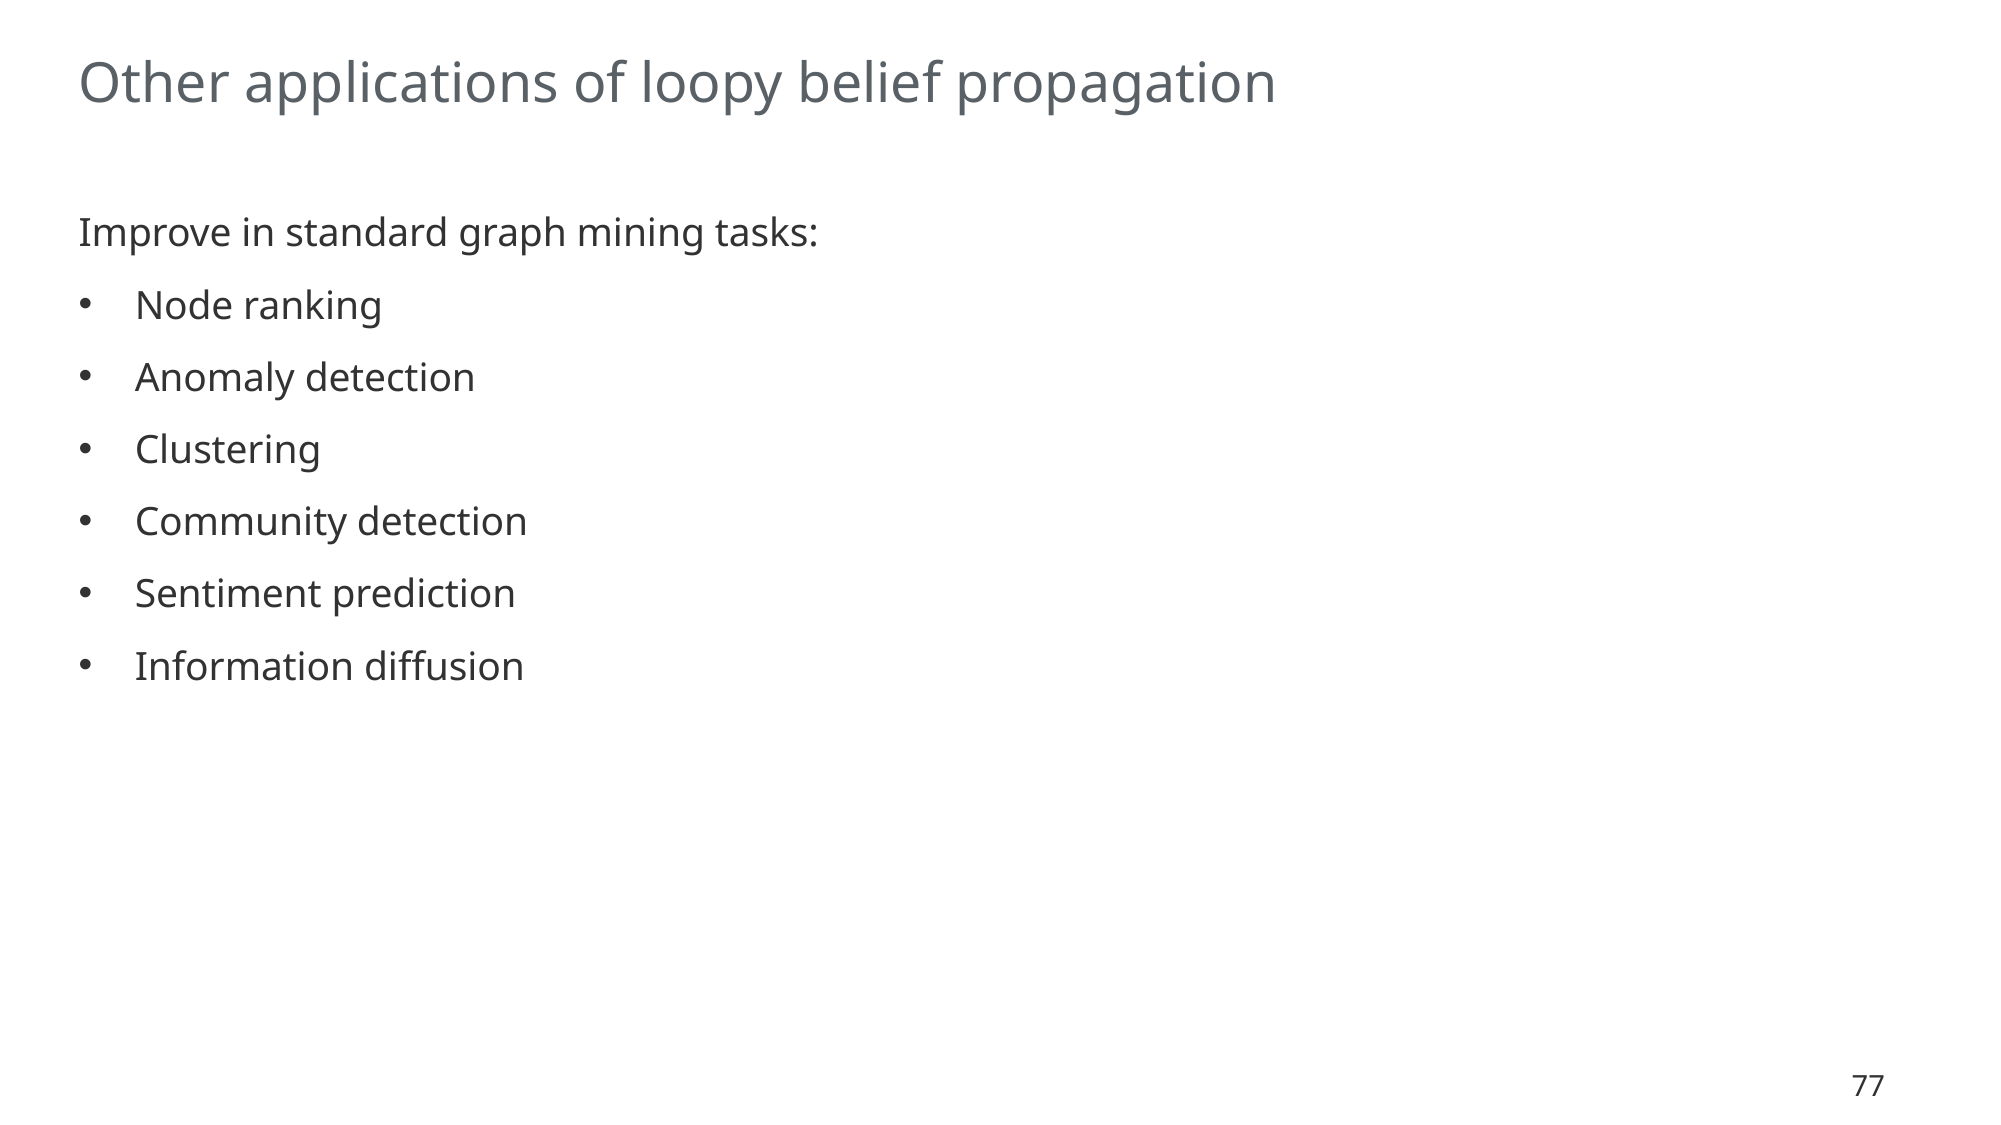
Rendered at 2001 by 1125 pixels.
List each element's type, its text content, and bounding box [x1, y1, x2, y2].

list Improve in standard graph mining tasks: Node ranking Anomaly detection Clustering Community detection Sentiment prediction Information diffusion [78, 199, 1961, 839]
slide_number 77 [1834, 1064, 1961, 1107]
title Other applications of loopy belief propagation [78, 23, 1583, 115]
